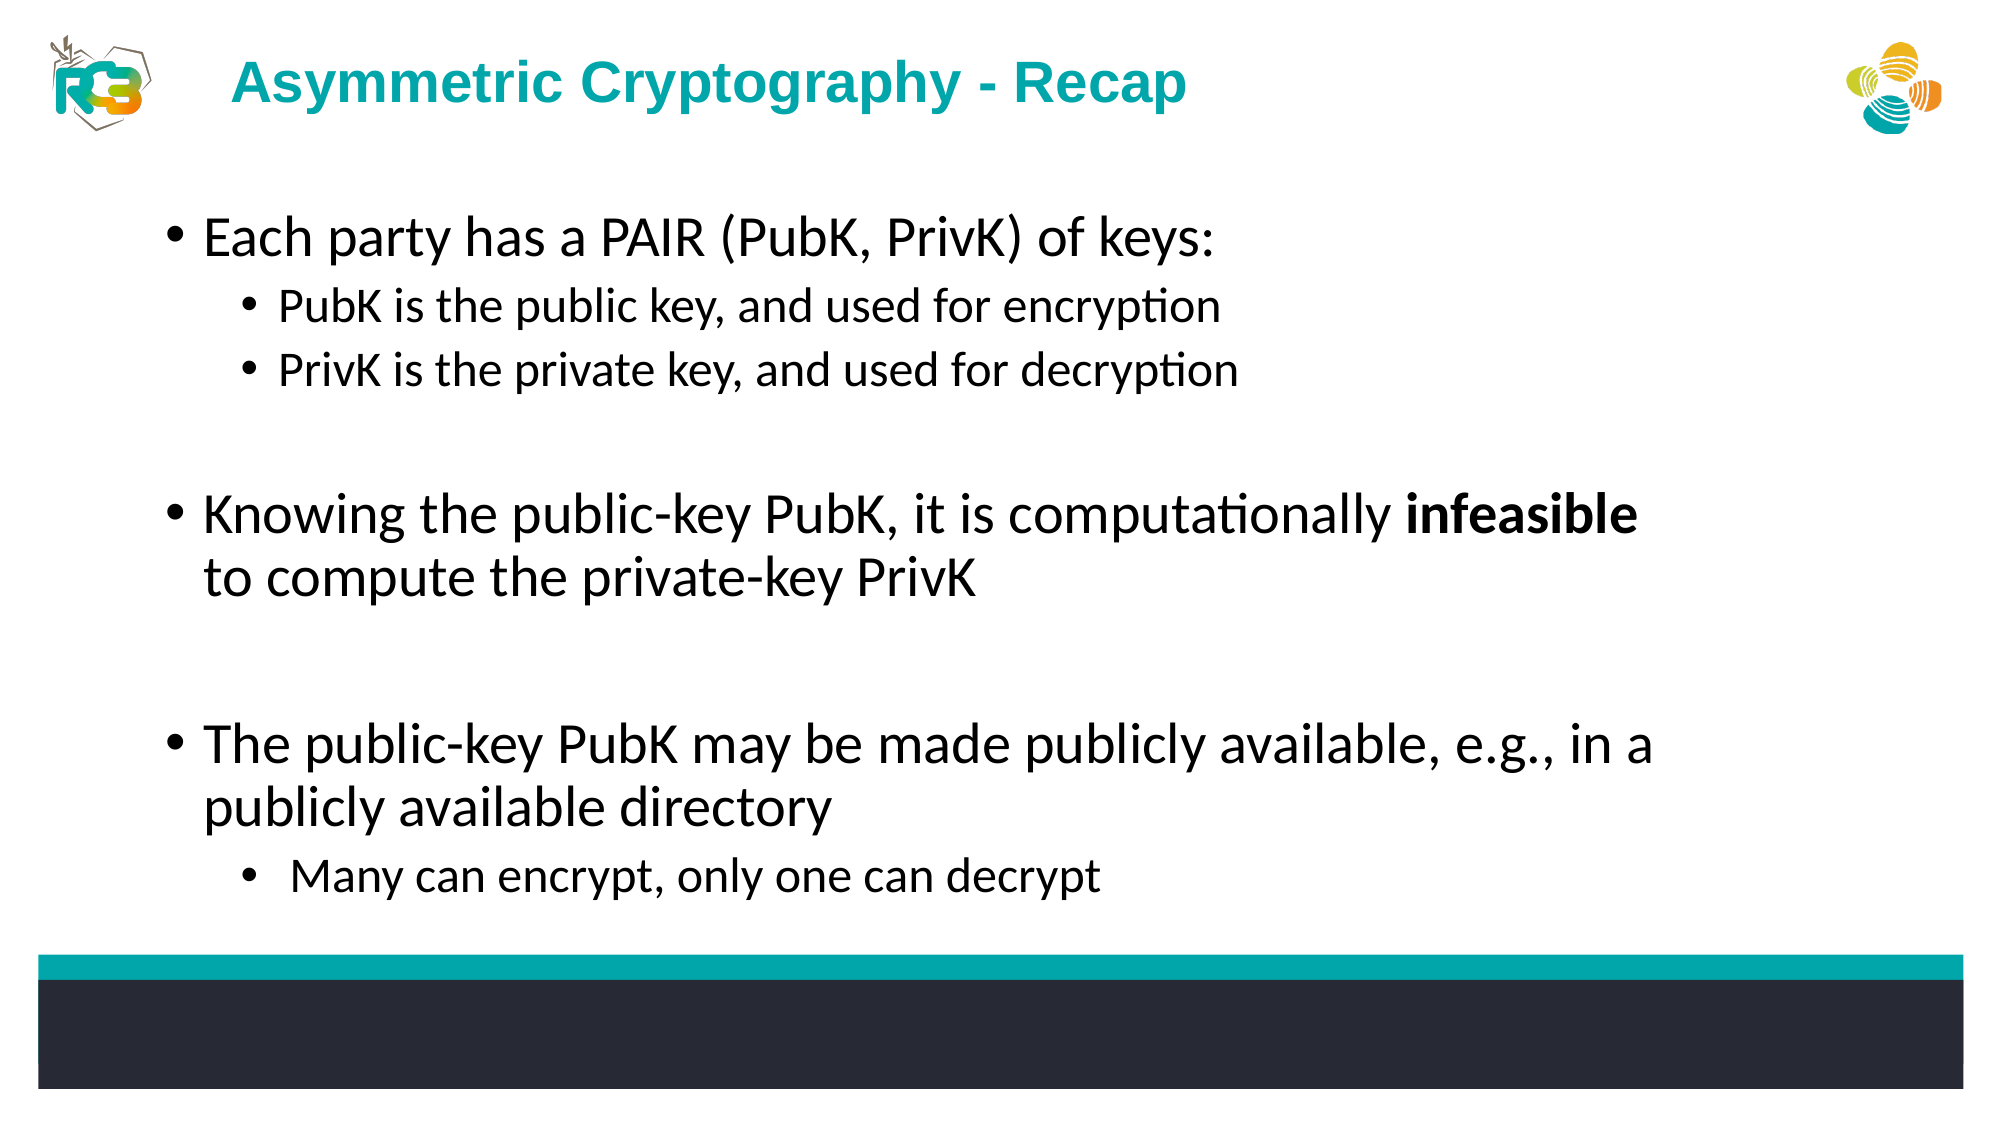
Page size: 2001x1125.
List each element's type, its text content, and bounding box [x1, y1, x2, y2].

picture [50, 32, 152, 134]
list Asymmetric Cryptography - Recap [215, 44, 1820, 137]
text_box Each party has a PAIR (PubK, PrivK) of keys: PubK is the public key, and used for encryption PrivK is the private key, and used for decryption Knowing the public-key PubK, it is computationally infeasible to compute the private-key PrivK The public-key PubK may be made publicly available, e.g., in a publicly available directory Many can encrypt, only one can decrypt [150, 198, 1716, 927]
